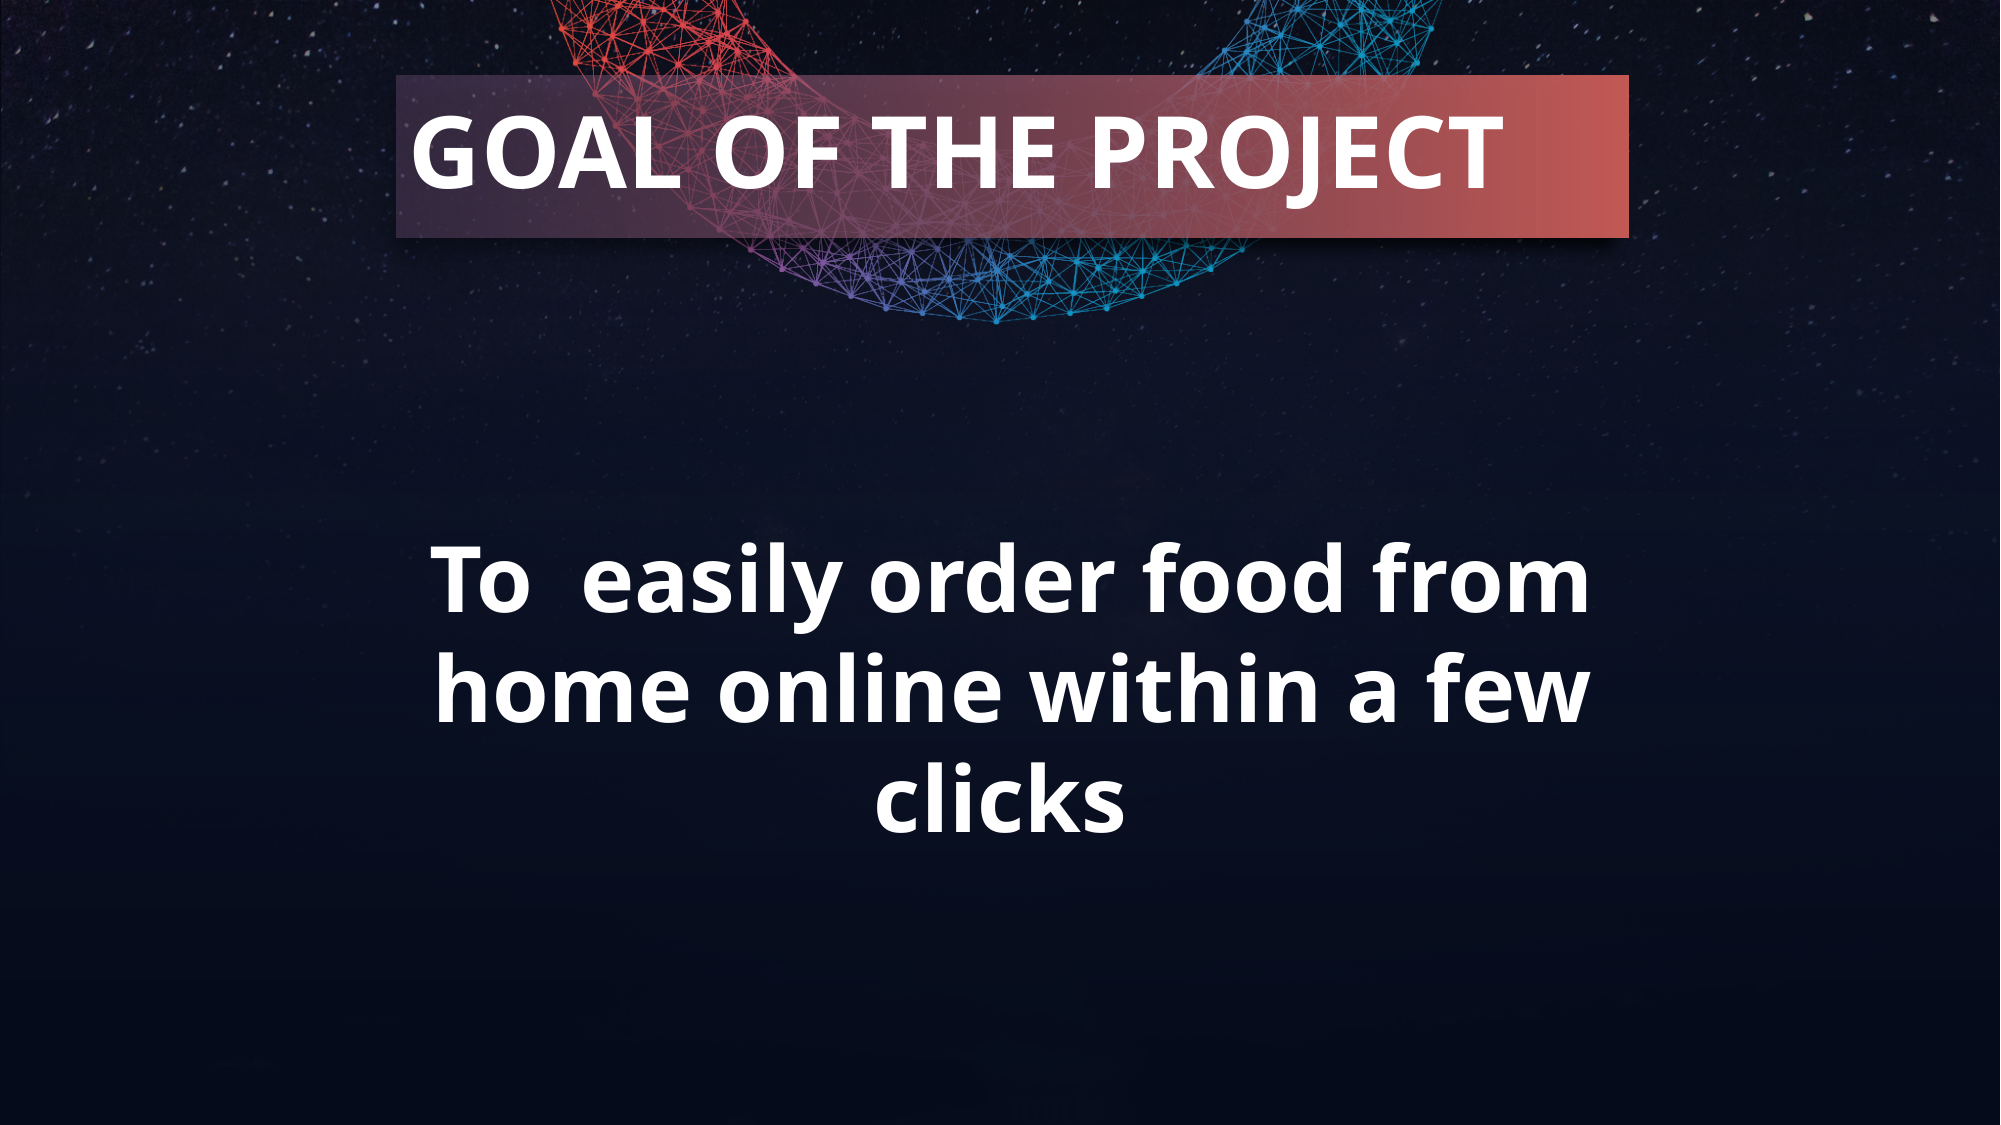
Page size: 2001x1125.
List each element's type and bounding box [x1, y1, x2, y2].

picture [0, 0, 2000, 1125]
text_box [185, 75, 1807, 945]
